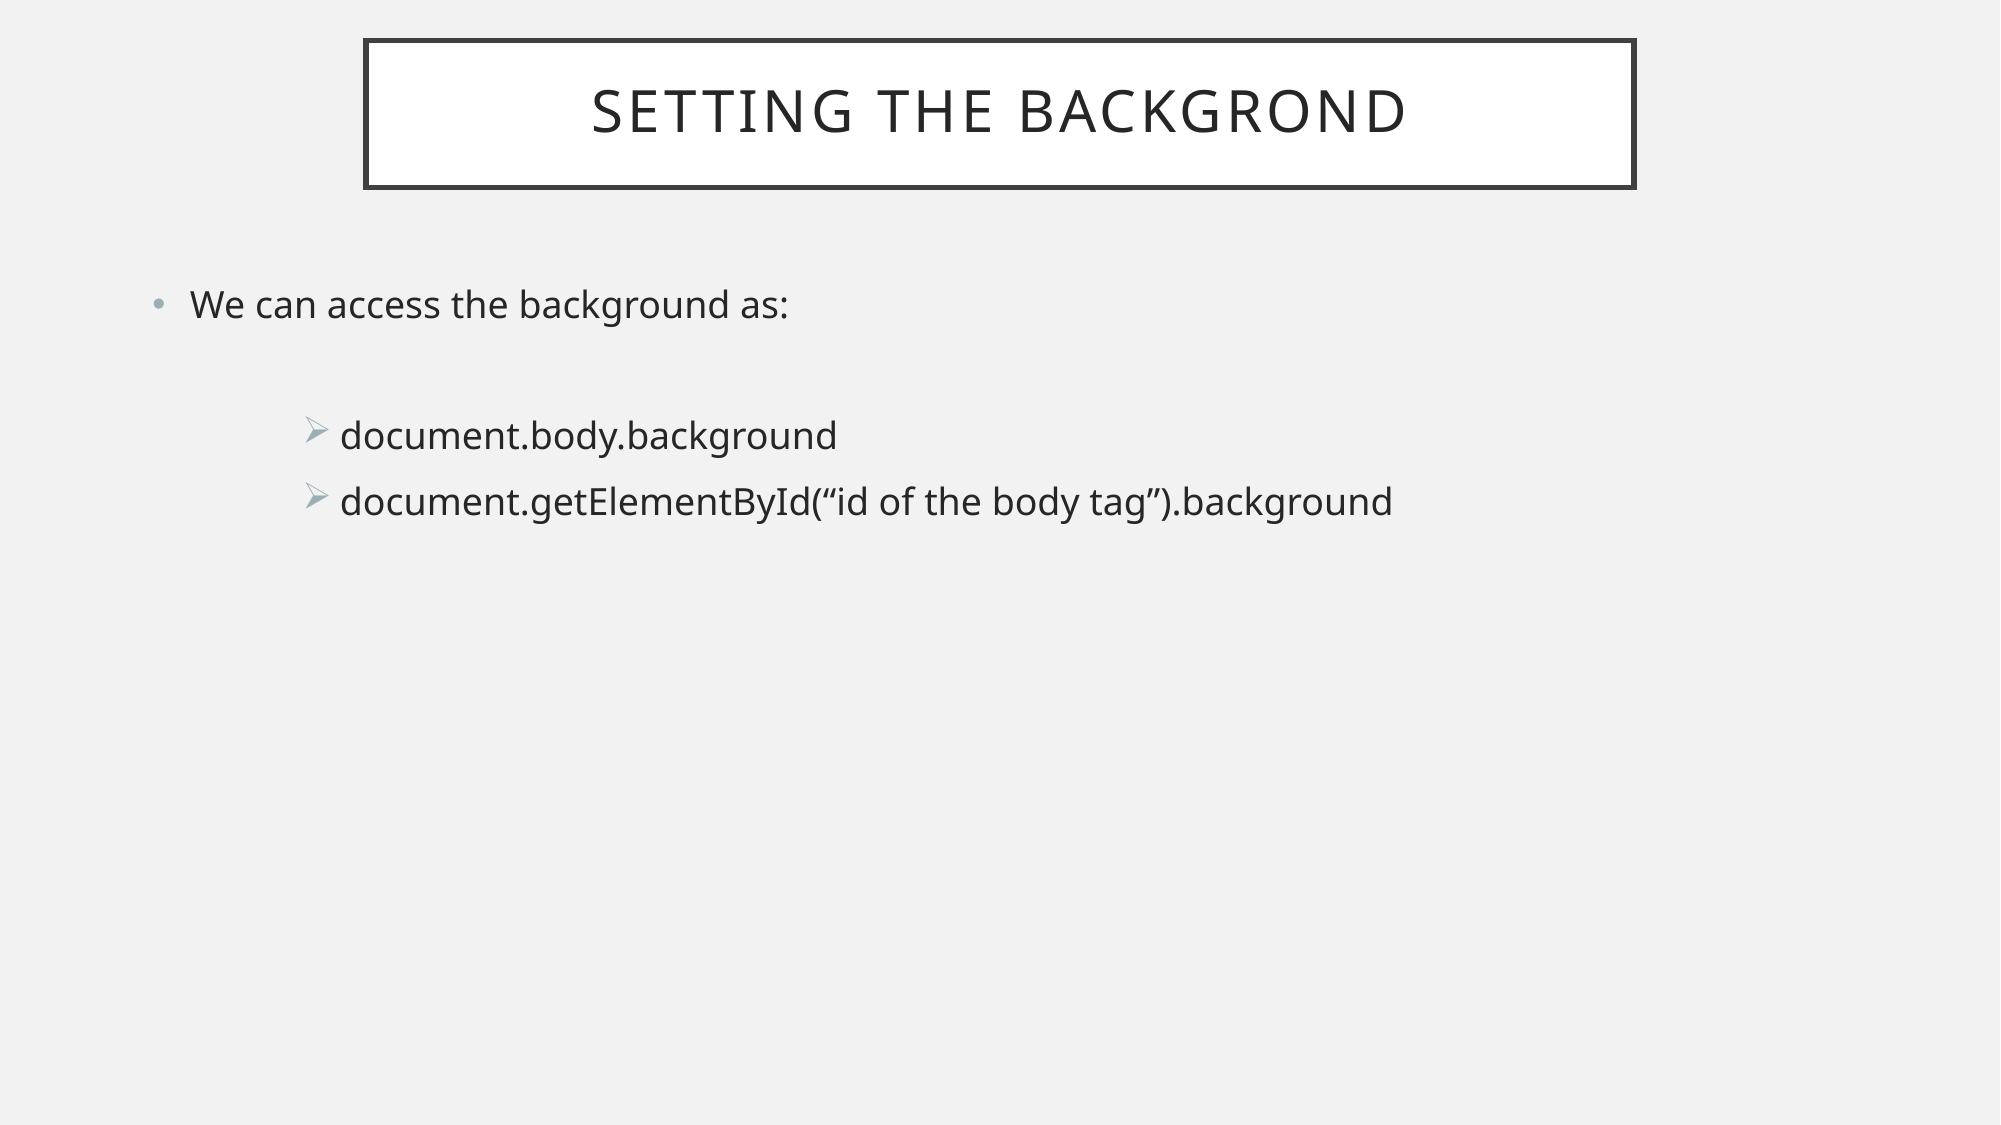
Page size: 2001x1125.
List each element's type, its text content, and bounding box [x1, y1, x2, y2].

title Setting the backgrond [363, 38, 1637, 190]
list We can access the background as: document.body.background document.getElementById(“id of the body tag”).background [137, 212, 1863, 882]
